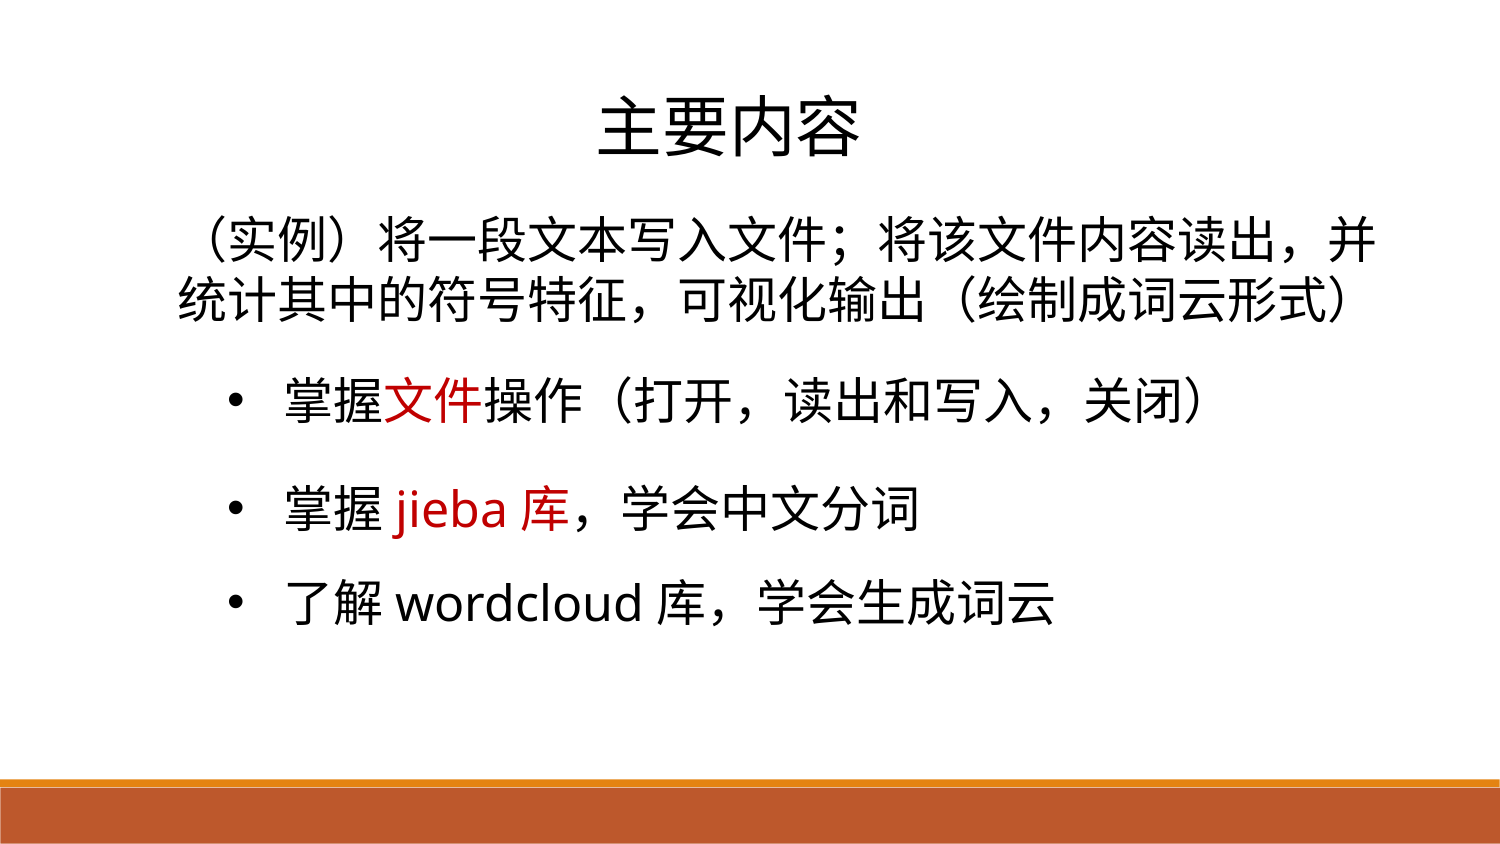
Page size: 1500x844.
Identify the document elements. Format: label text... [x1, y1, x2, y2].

text_box 掌握jieba库，学会中文分词 [212, 470, 1263, 545]
text_box 了解wordcloud库，学会生成词云 [212, 563, 1263, 639]
text_box 掌握文件操作（打开，读出和写入，关闭） [212, 362, 1263, 437]
text_box （实例）将一段文本写入文件；将该文件内容读出，并统计其中的符号特征，可视化输出（绘制成词云形式） [162, 200, 1400, 336]
text_box 主要内容 [581, 76, 919, 182]
